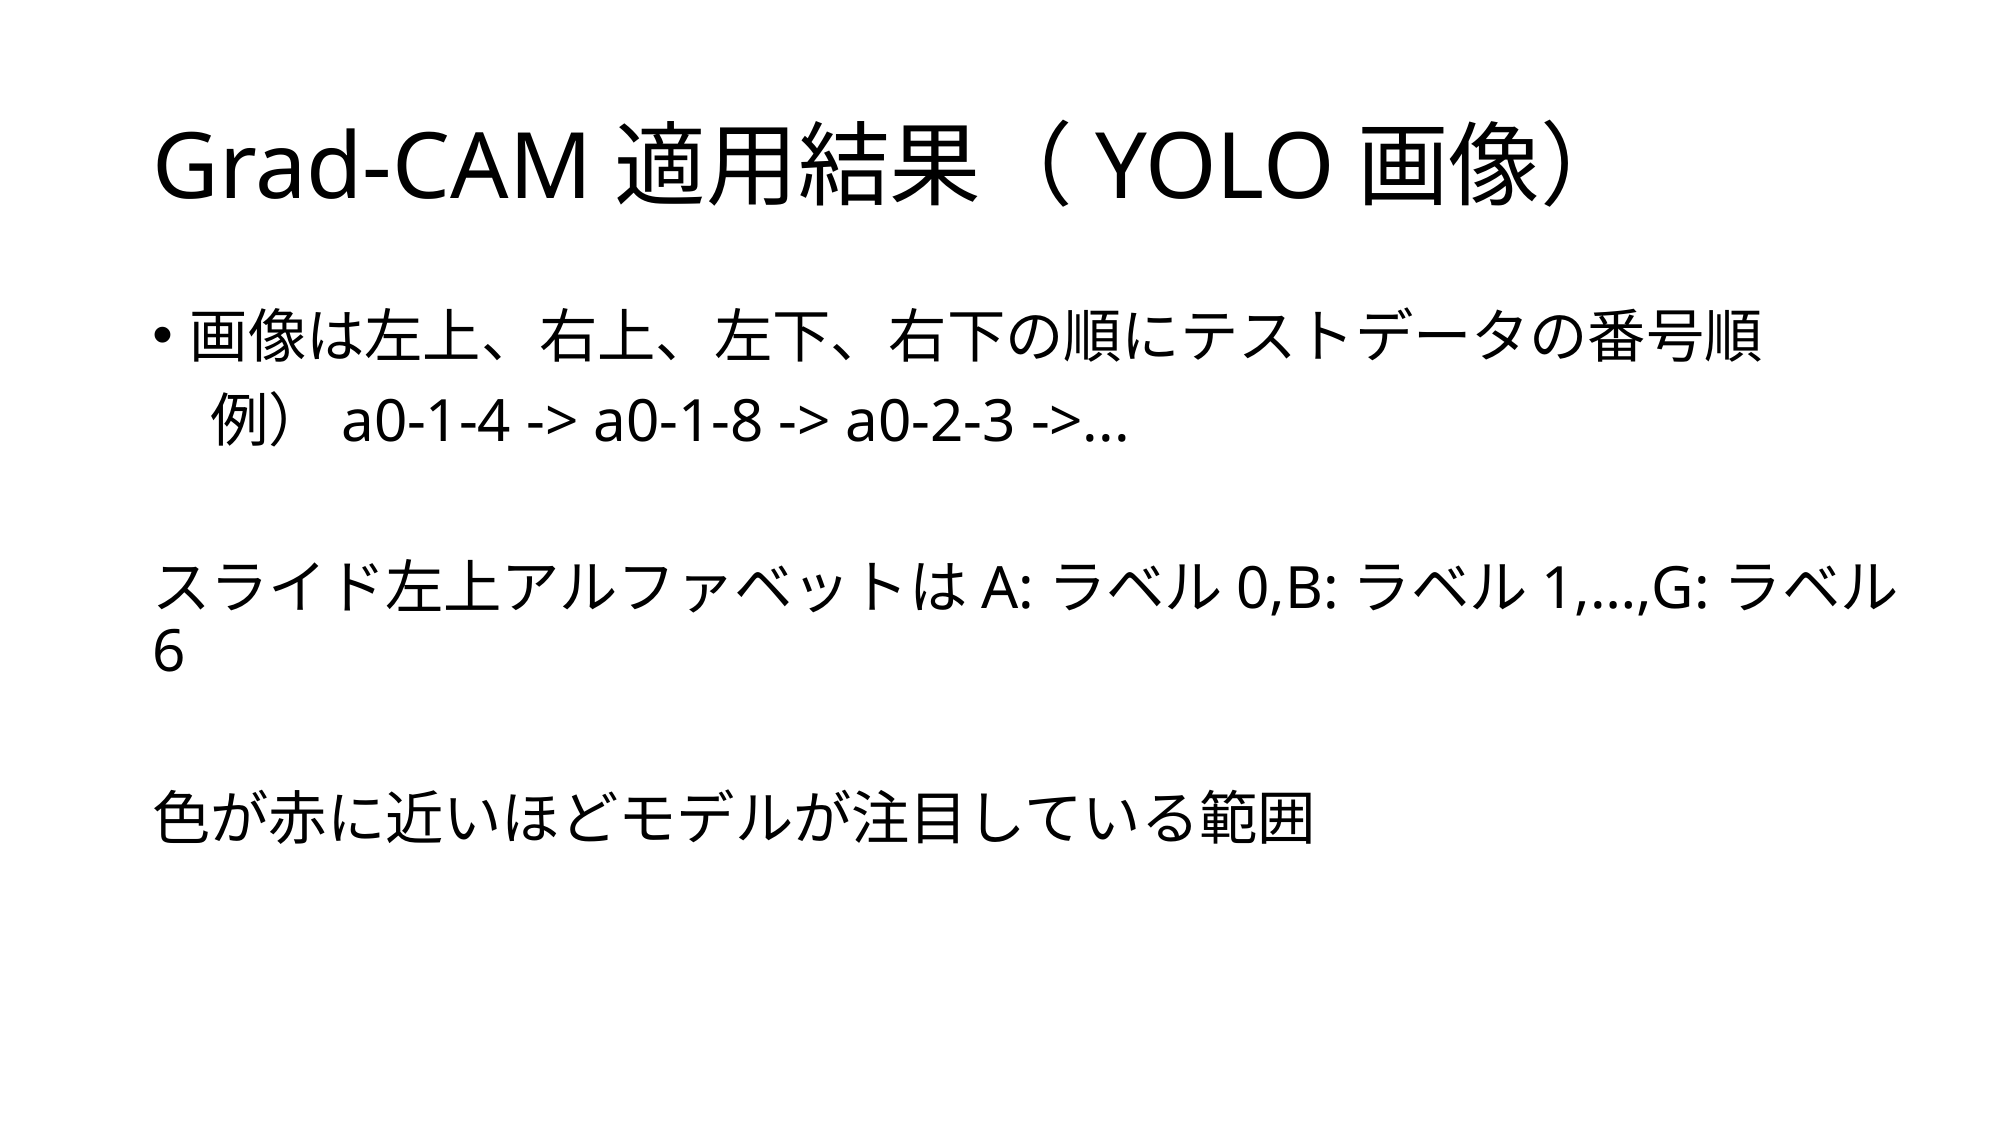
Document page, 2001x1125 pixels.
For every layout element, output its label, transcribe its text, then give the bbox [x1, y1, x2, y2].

title Grad-CAM適用結果（YOLO画像） [137, 59, 1863, 278]
list 画像は左上、右上、左下、右下の順にテストデータの番号順 例）a0-1-4 -> a0-1-8 -> a0-2-3 ->... スライド左上アルファベットはA:ラベル0,B:ラベル1,…,G:ラベル6 色が赤に近いほどモデルが注目している範囲 [137, 299, 1955, 1014]
